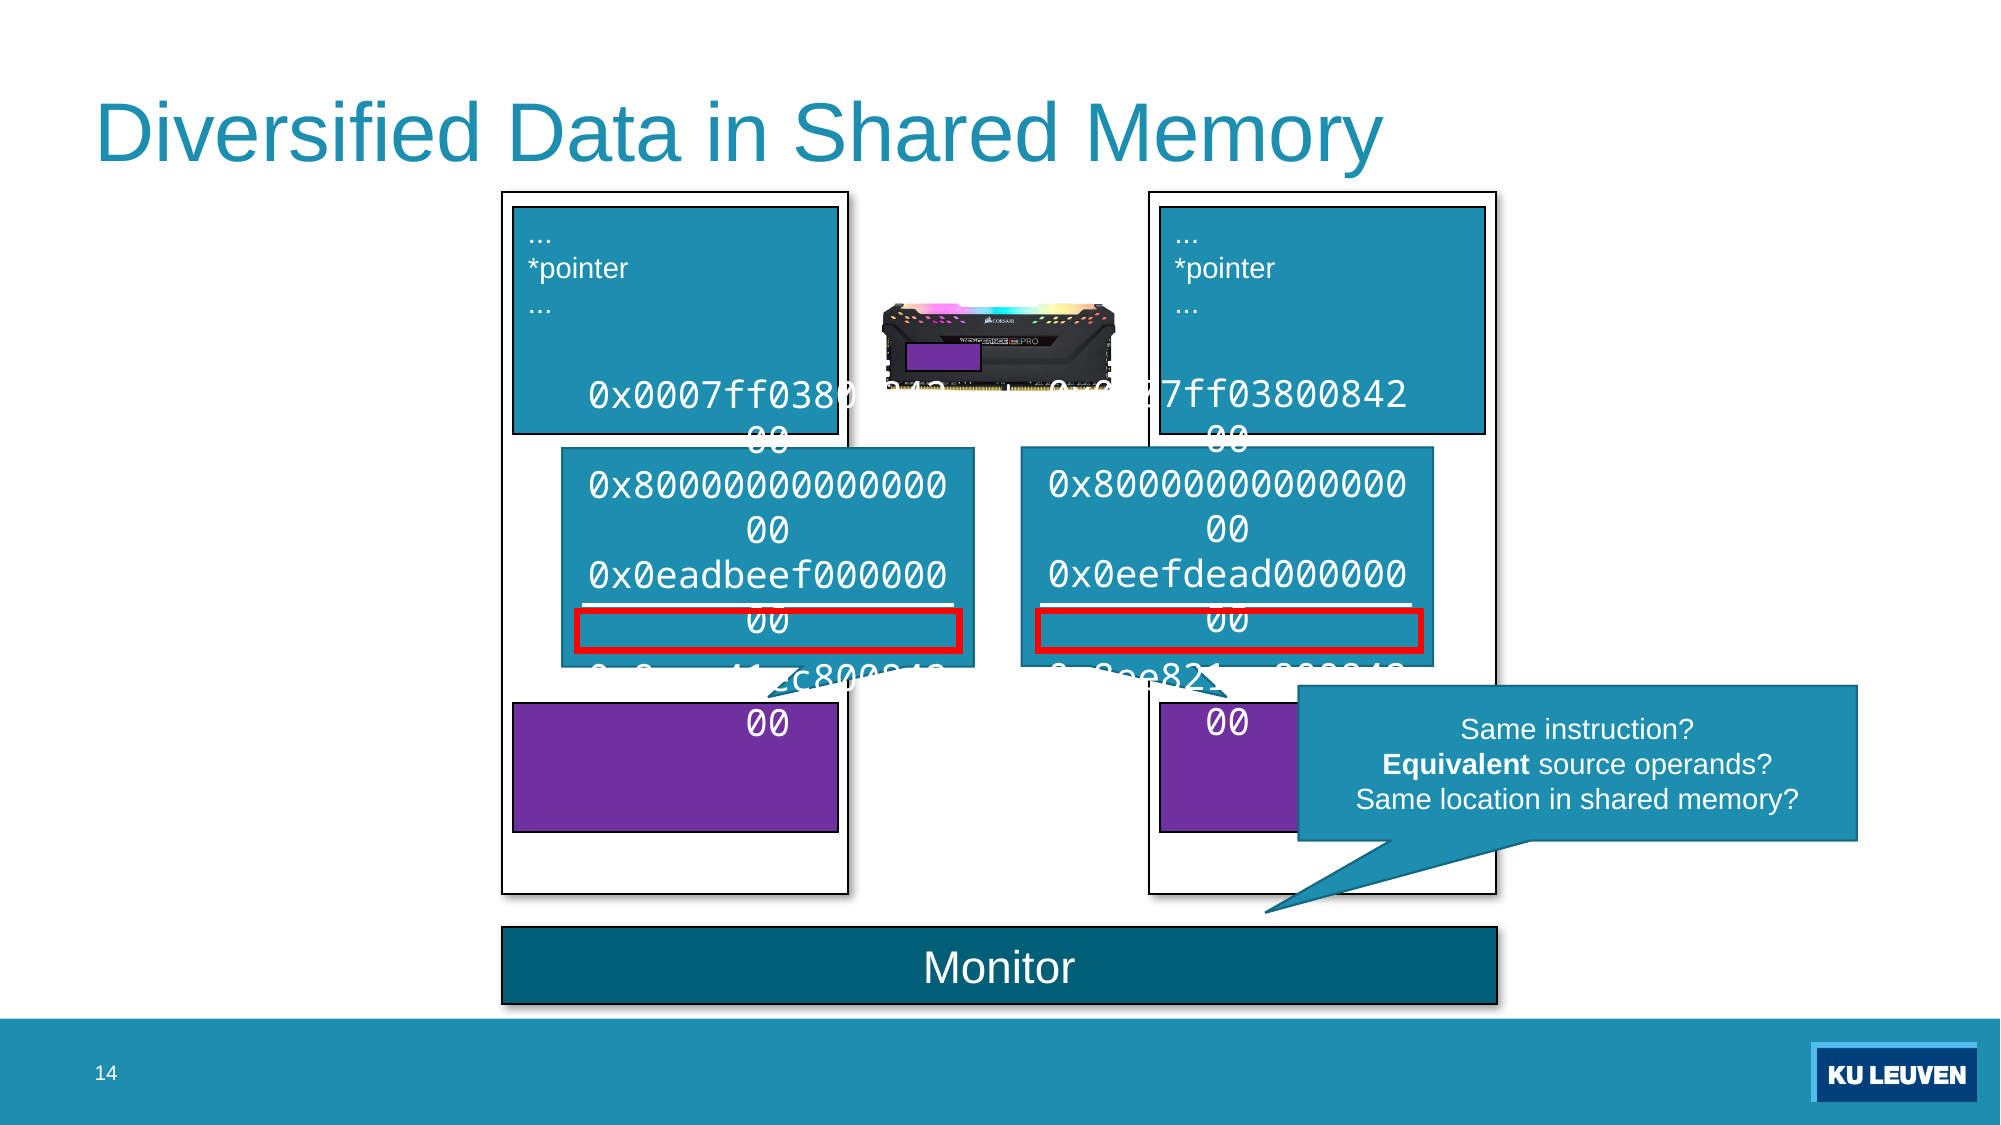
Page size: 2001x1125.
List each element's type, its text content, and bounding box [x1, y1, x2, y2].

text_box [512, 702, 839, 833]
text_box ... *pointer ... [512, 206, 839, 435]
text_box Monitor [501, 926, 1498, 1005]
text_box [877, 221, 1119, 463]
slide_number 14 [94, 1018, 201, 1125]
title Diversified Data in Shared Memory [94, 33, 1906, 223]
text_box 0x0007ff0380084200 0x8000000000000000 0x0eefdead00000000 0x8ee821ae80084200 [1020, 446, 1435, 699]
text_box 0x0007ff0380084200 0x8000000000000000 0x0eadbeef00000000 0x8eaa41ec80084200 [561, 447, 975, 699]
text_box [1037, 610, 1422, 652]
text_box Same instruction? Equivalent source operands? Same location in shared memory? [1264, 684, 1858, 914]
text_box [576, 610, 961, 652]
picture [1811, 1042, 1977, 1102]
text_box [1159, 702, 1297, 833]
text_box ... *pointer ... [1159, 206, 1486, 435]
text_box [501, 191, 849, 895]
text_box [1148, 191, 1497, 895]
